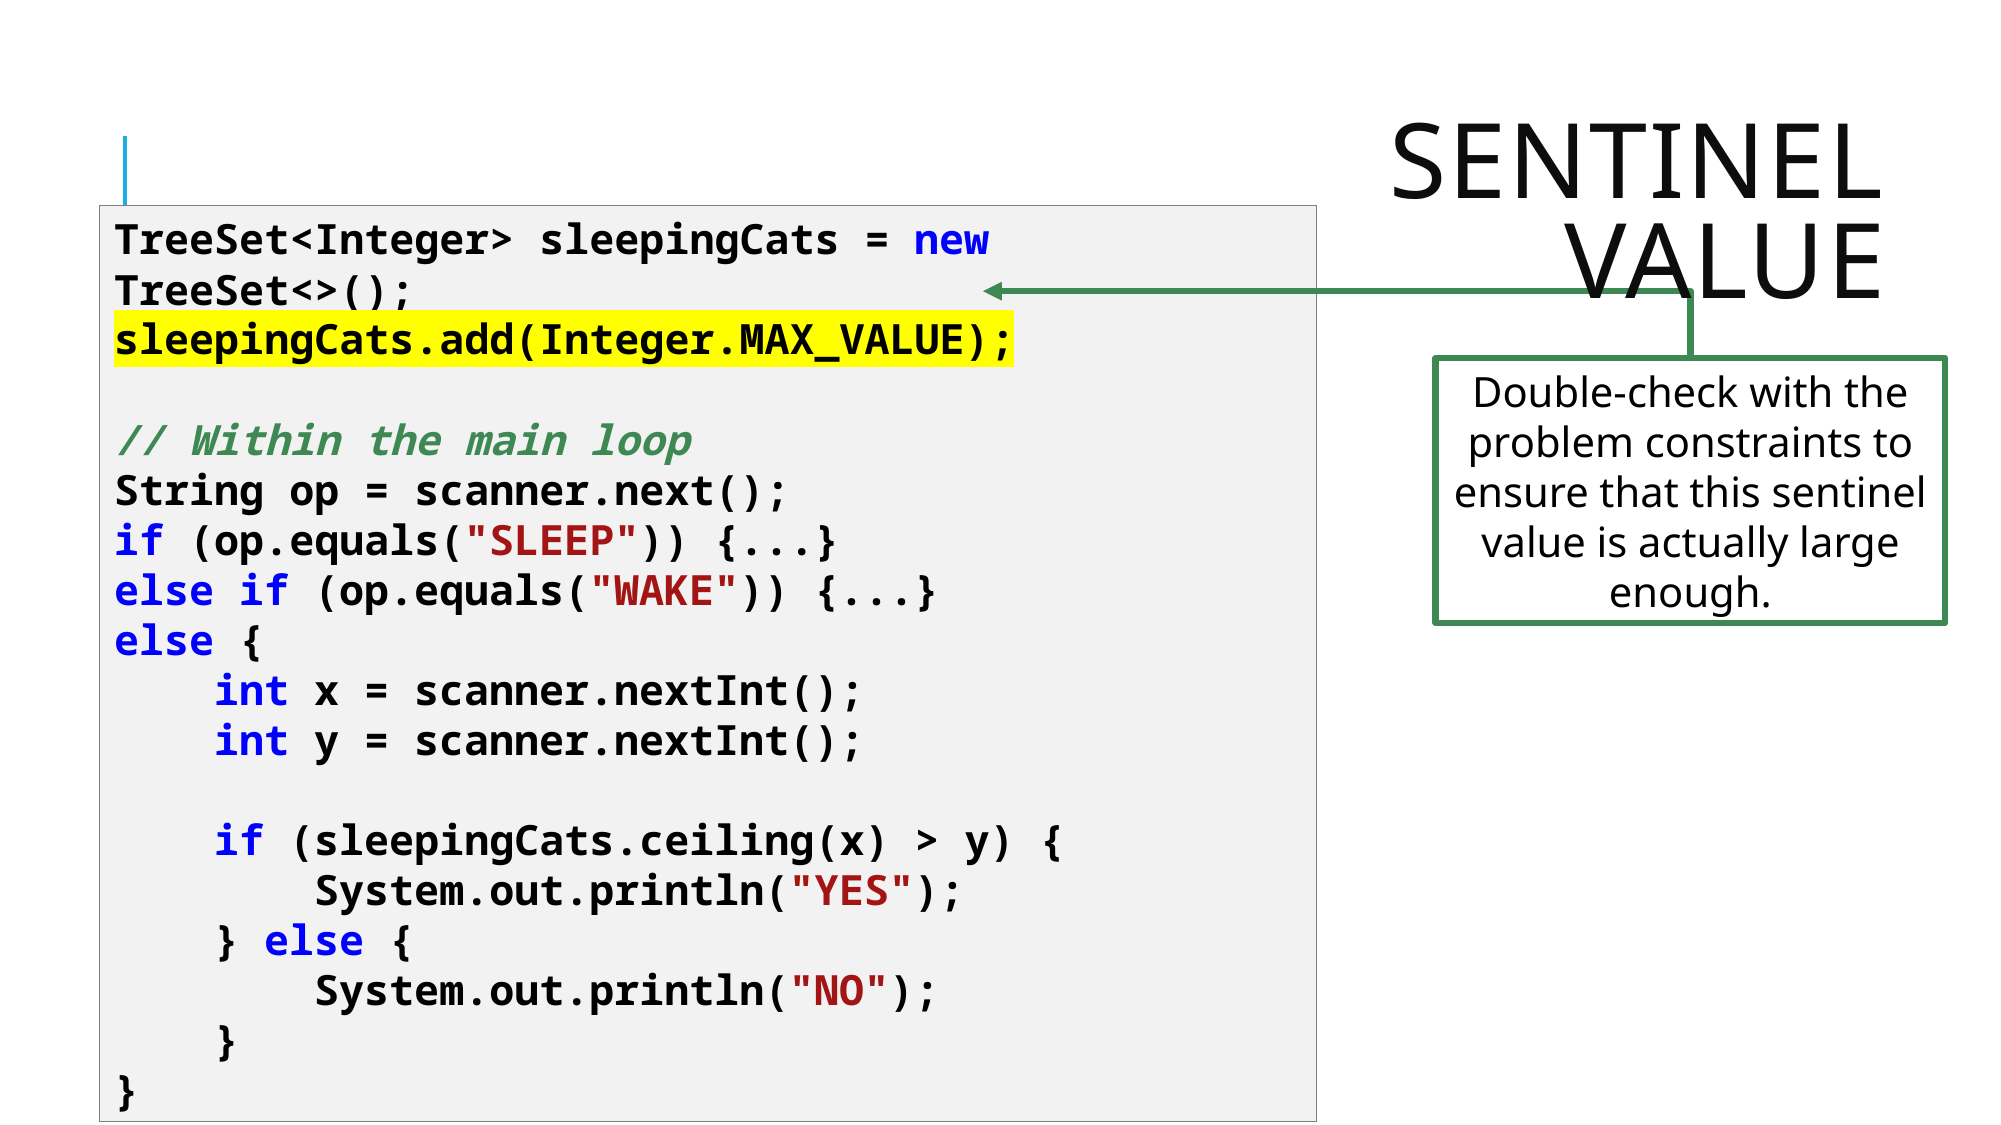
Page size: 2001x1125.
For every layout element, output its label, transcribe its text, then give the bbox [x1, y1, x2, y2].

title Sentinel value [1376, 96, 1901, 342]
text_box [1302, 0, 1371, 679]
text_box TreeSet<Integer> sleepingCats = new TreeSet<>(); sleepingCats.add(Integer.MAX_VALUE); // Within the main loop String op = scanner.next(); if (op.equals("SLEEP")) {...} else if (op.equals("WAKE")) {...} else { int x = scanner.nextInt(); int y = scanner.nextInt(); if (sleepingCats.ceiling(x) > y) { System.out.println("YES"); } else { System.out.println("NO"); } } [99, 205, 1317, 1122]
text_box Double-check with the problem constraints to ensure that this sentinel value is actually large enough. [1435, 358, 1946, 623]
